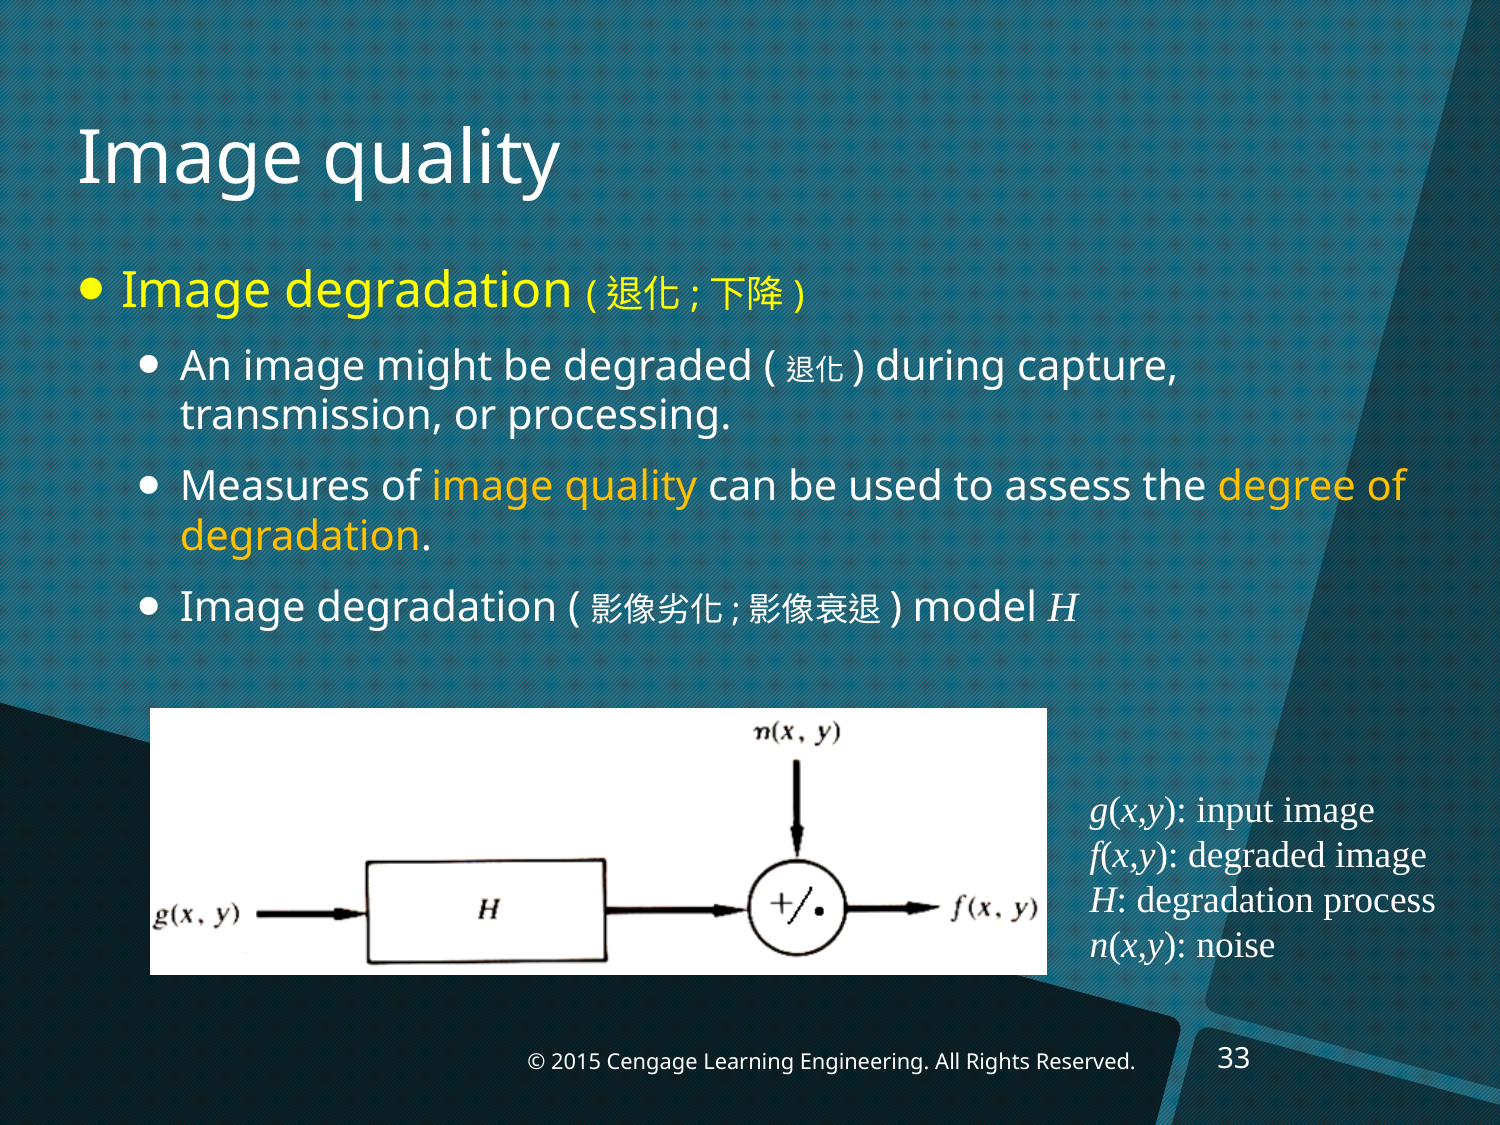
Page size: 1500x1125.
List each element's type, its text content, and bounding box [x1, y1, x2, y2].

text_box g(x,y): input image f(x,y): degraded image H: degradation process n(x,y): noise [1074, 777, 1463, 973]
title Image quality [62, 82, 1463, 225]
list Image degradation (退化;下降) An image might be degraded (退化) during capture, transmission, or processing. Measures of image quality can be used to assess the degree of degradation. Image degradation (影像劣化;影像衰退) model H [62, 249, 1463, 1007]
picture [149, 708, 1047, 976]
footer © 2015 Cengage Learning Engineering. All Rights Reserved. [512, 1032, 1163, 1093]
slide_number 33 [1202, 1024, 1463, 1094]
